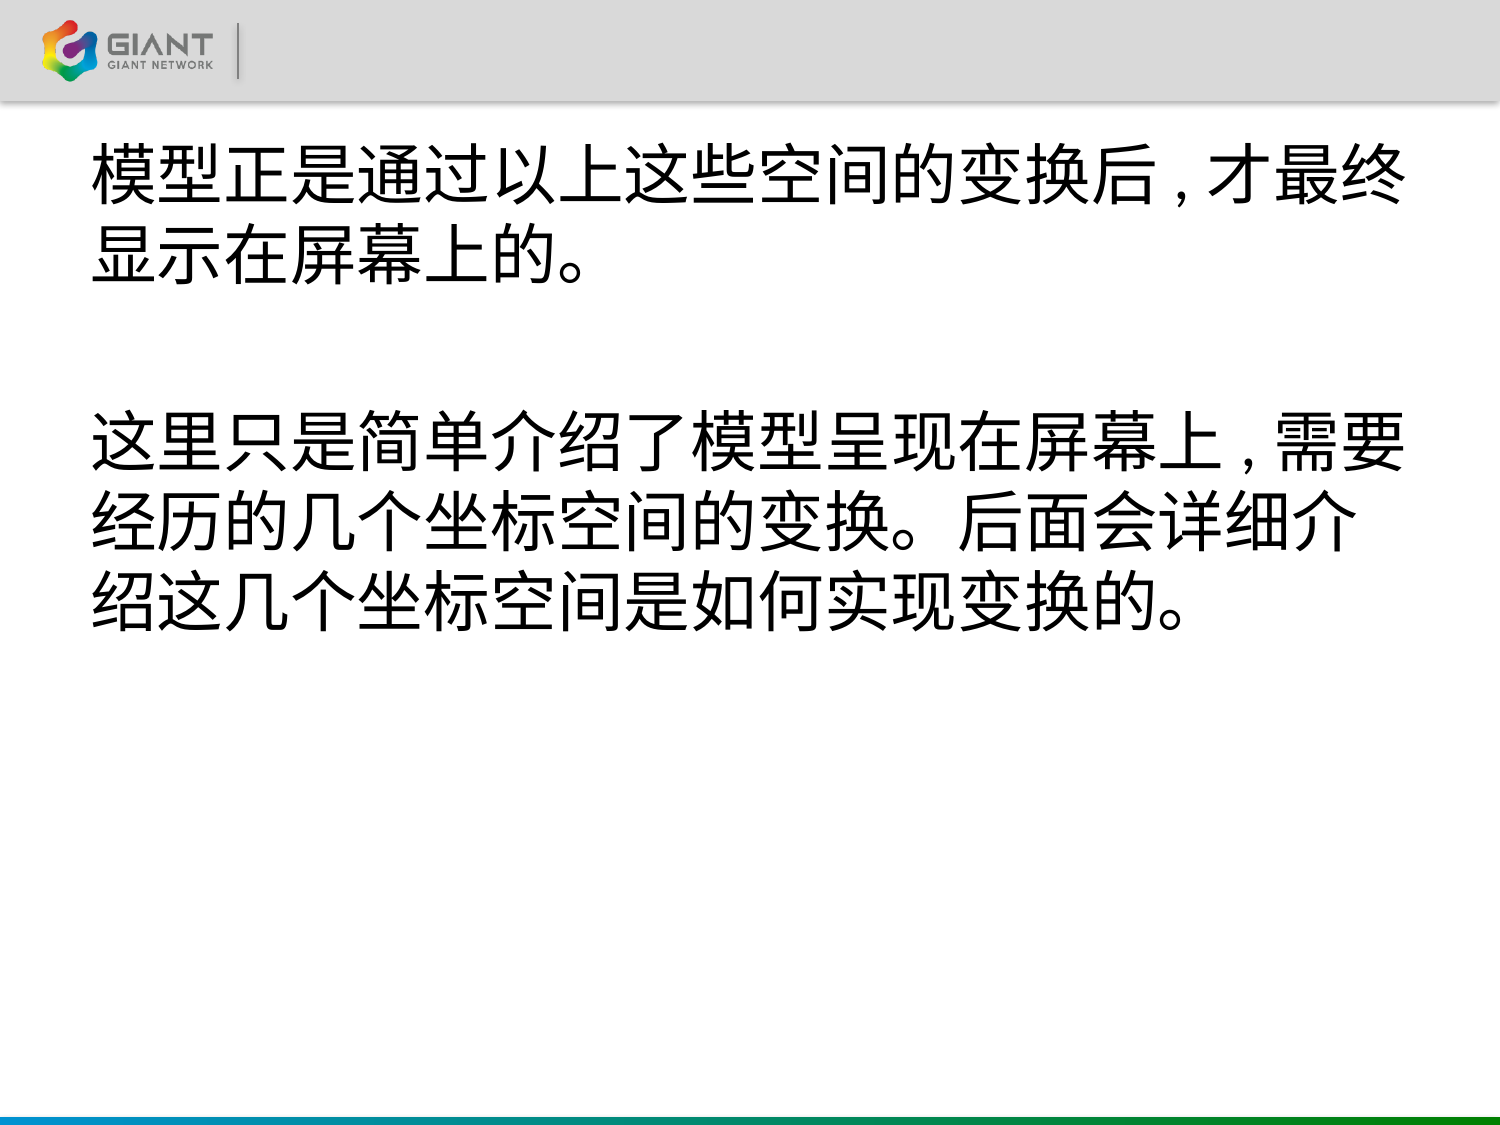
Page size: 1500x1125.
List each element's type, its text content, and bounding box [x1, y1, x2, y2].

picture [32, 9, 223, 92]
list 模型正是通过以上这些空间的变换后,才最终显示在屏幕上的。 这里只是简单介绍了模型呈现在屏幕上,需要经历的几个坐标空间的变换。后面会详细介绍这几个坐标空间是如何实现变换的。 [75, 125, 1425, 1005]
